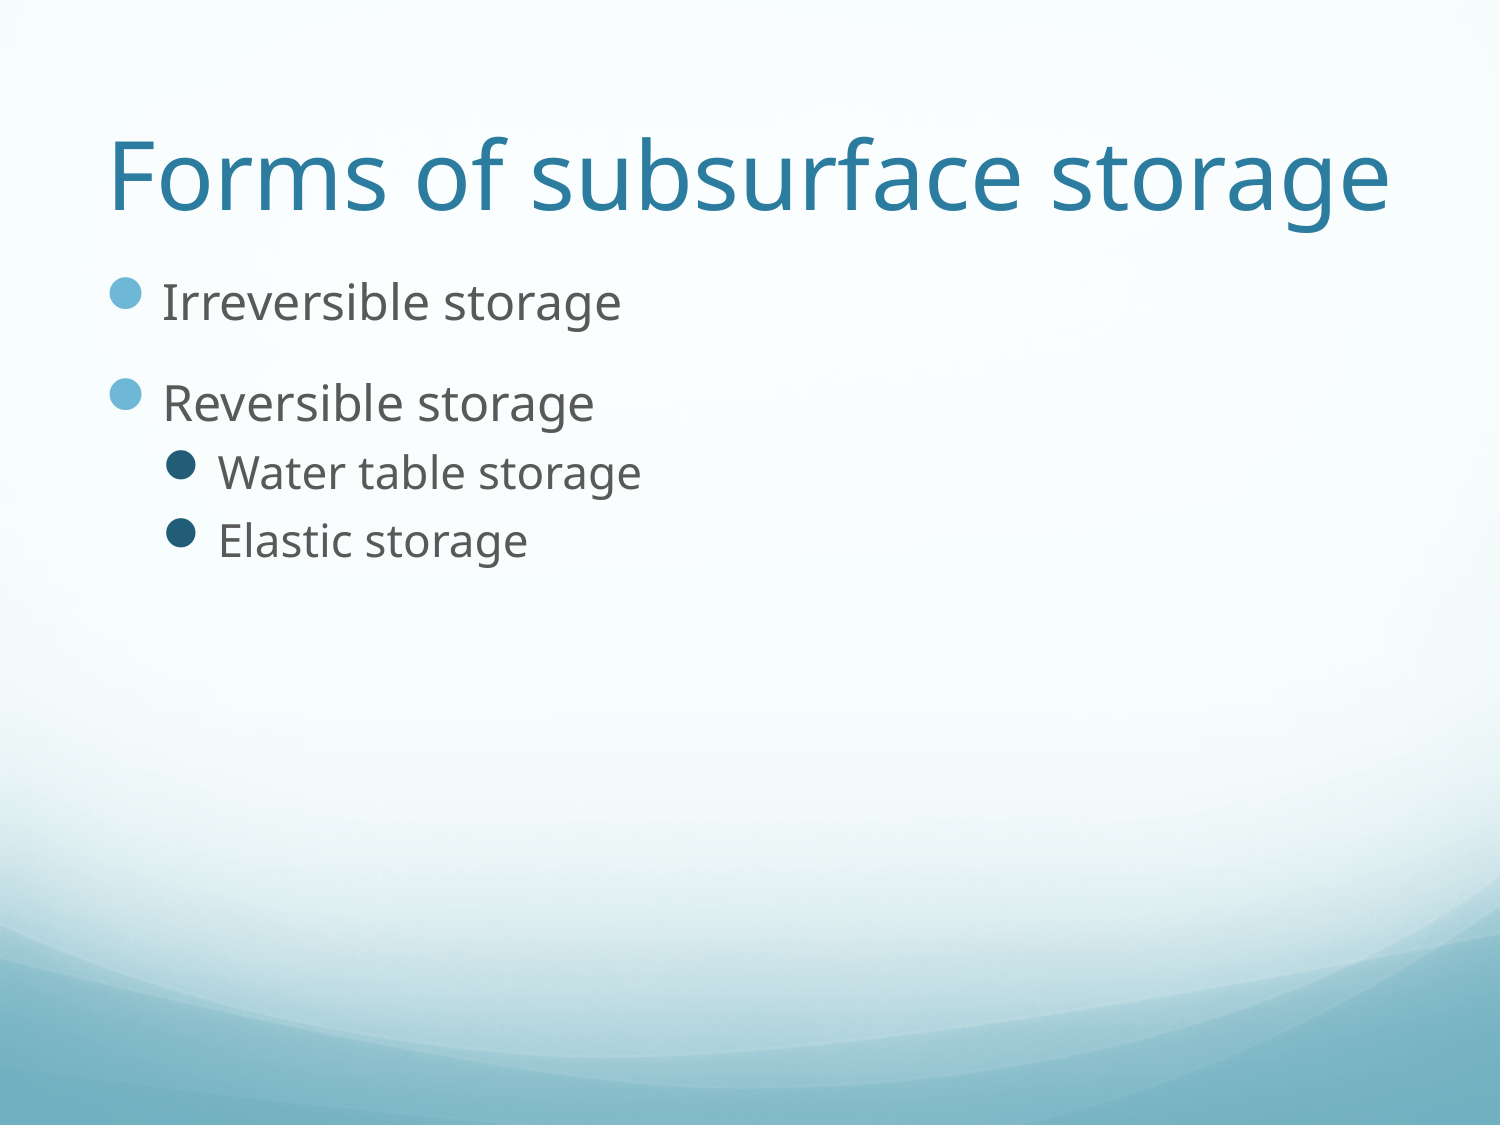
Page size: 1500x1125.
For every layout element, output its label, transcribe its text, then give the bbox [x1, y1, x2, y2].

title Forms of subsurface storage [90, 17, 1410, 237]
list Irreversible storage Reversible storage Water table storage Elastic storage [90, 262, 1410, 975]
